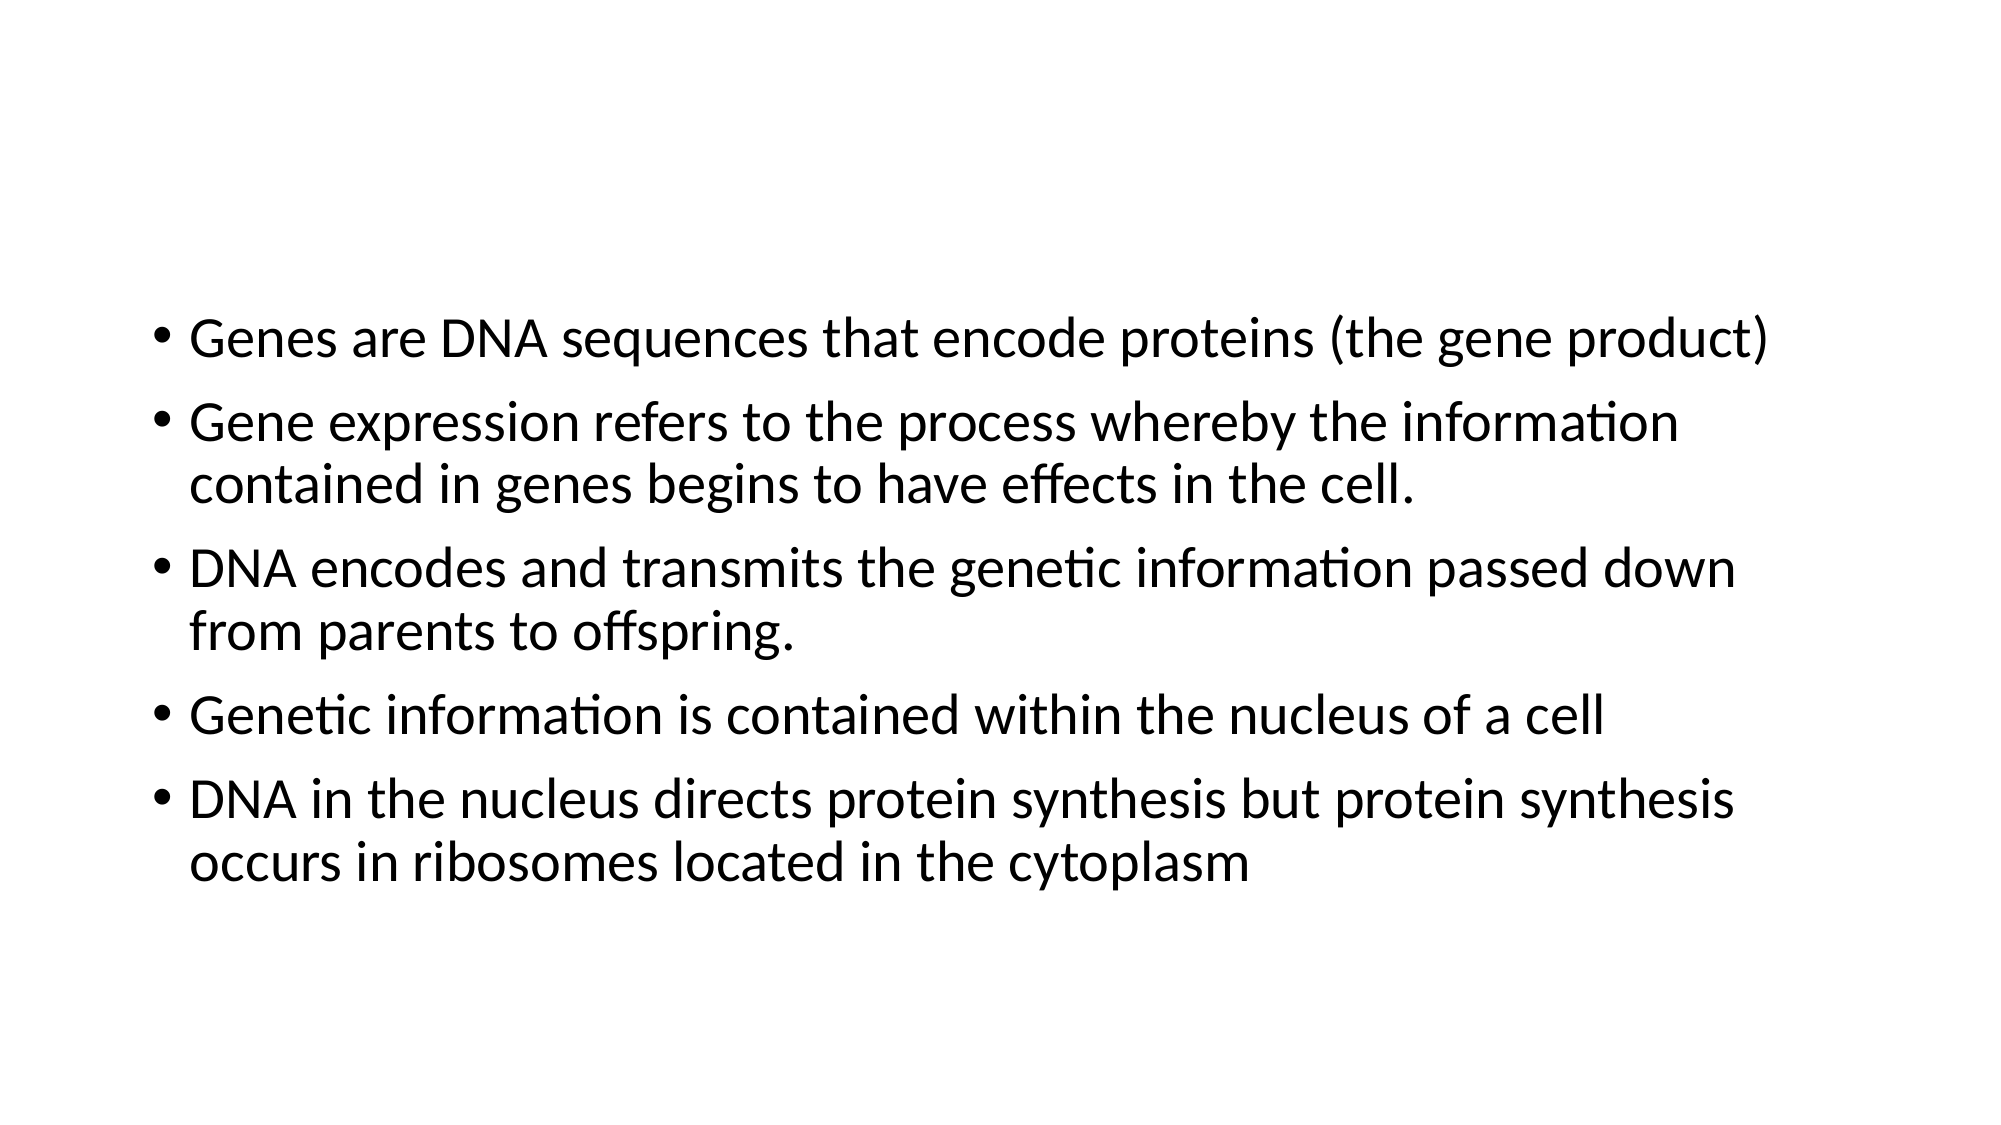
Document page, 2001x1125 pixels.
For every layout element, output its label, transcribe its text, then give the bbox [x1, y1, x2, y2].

list Genes are DNA sequences that encode proteins (the gene product) Gene expression refers to the process whereby the information contained in genes begins to have effects in the cell. DNA encodes and transmits the genetic information passed down from parents to offspring. Genetic information is contained within the nucleus of a cell DNA in the nucleus directs protein synthesis but protein synthesis occurs in ribosomes located in the cytoplasm [137, 299, 1863, 1014]
